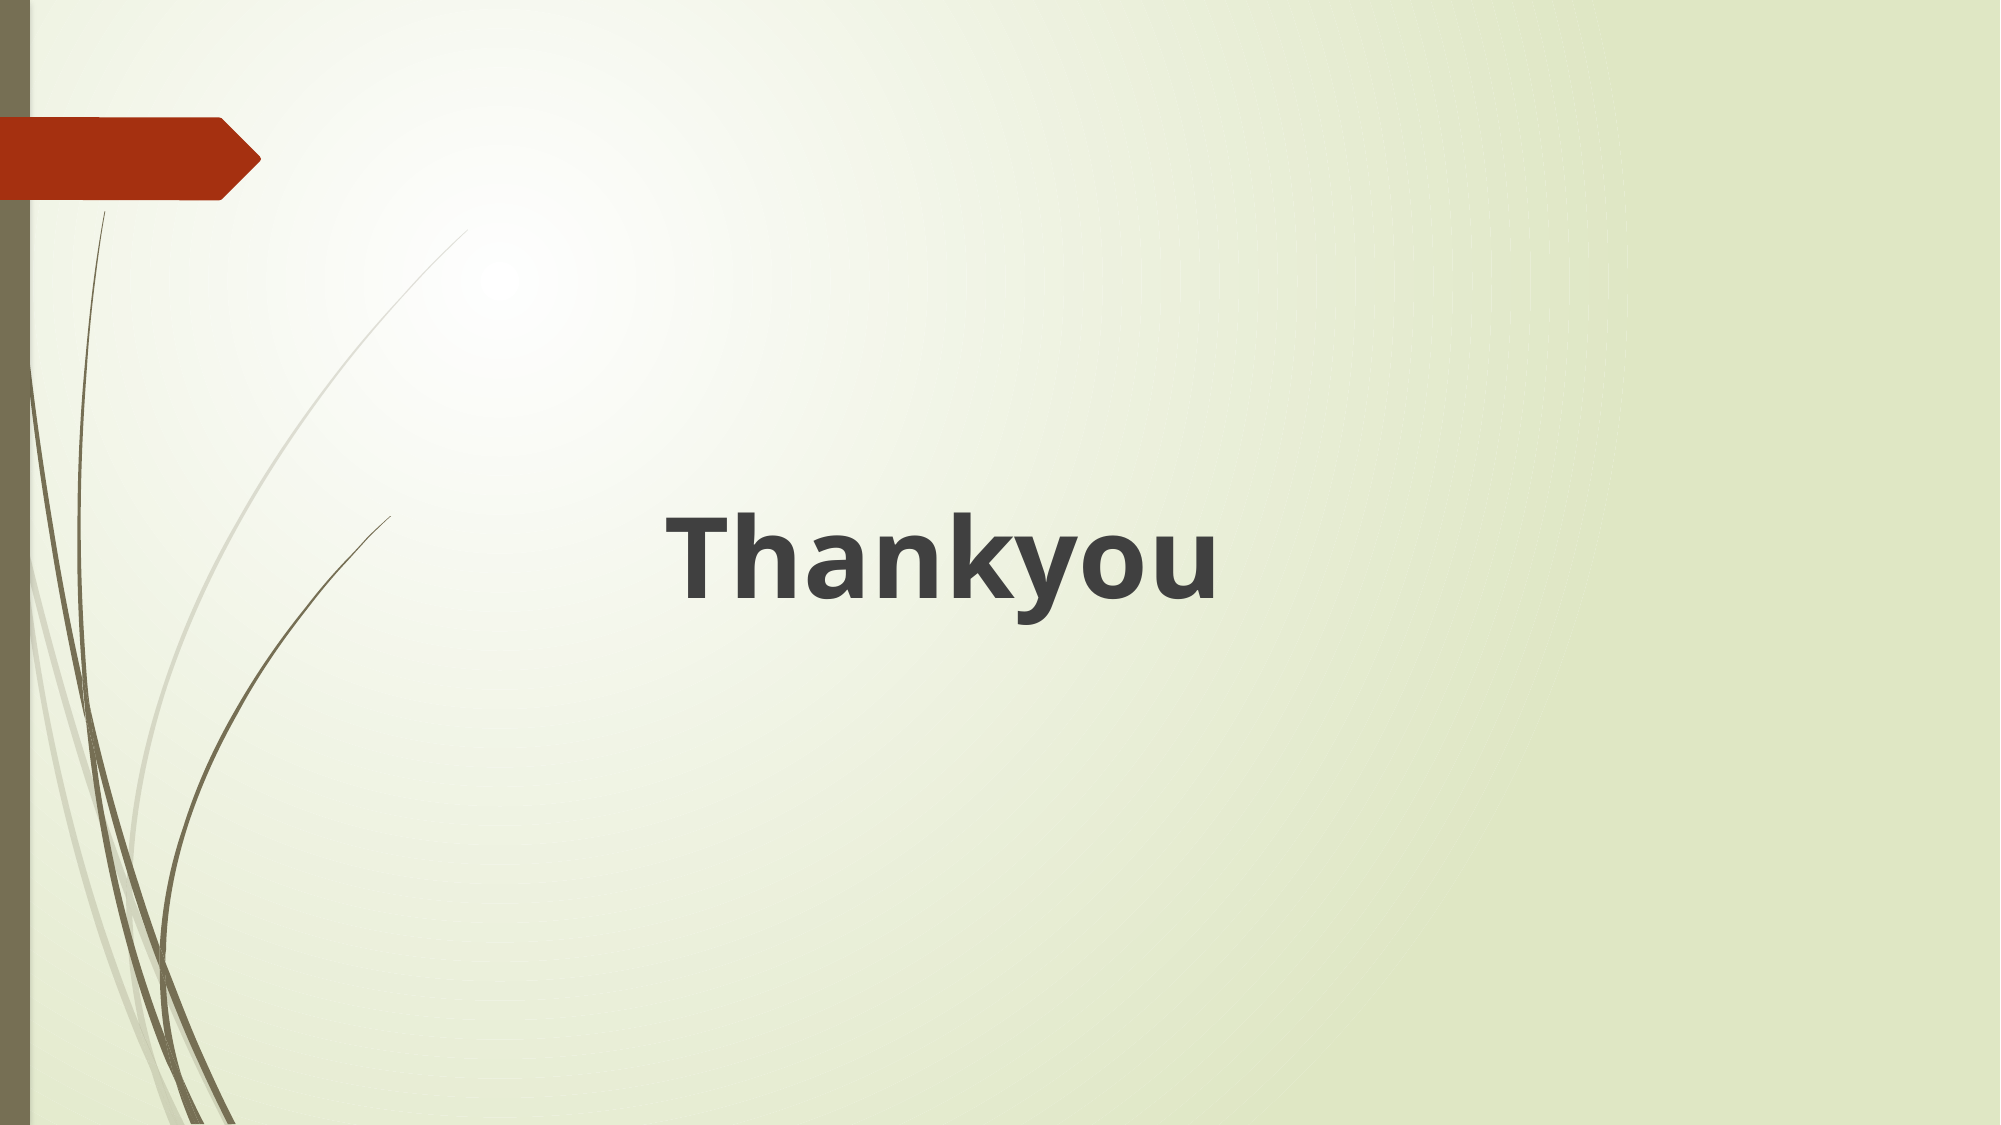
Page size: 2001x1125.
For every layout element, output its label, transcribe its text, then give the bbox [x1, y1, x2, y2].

text_box Thankyou [149, 478, 1738, 684]
